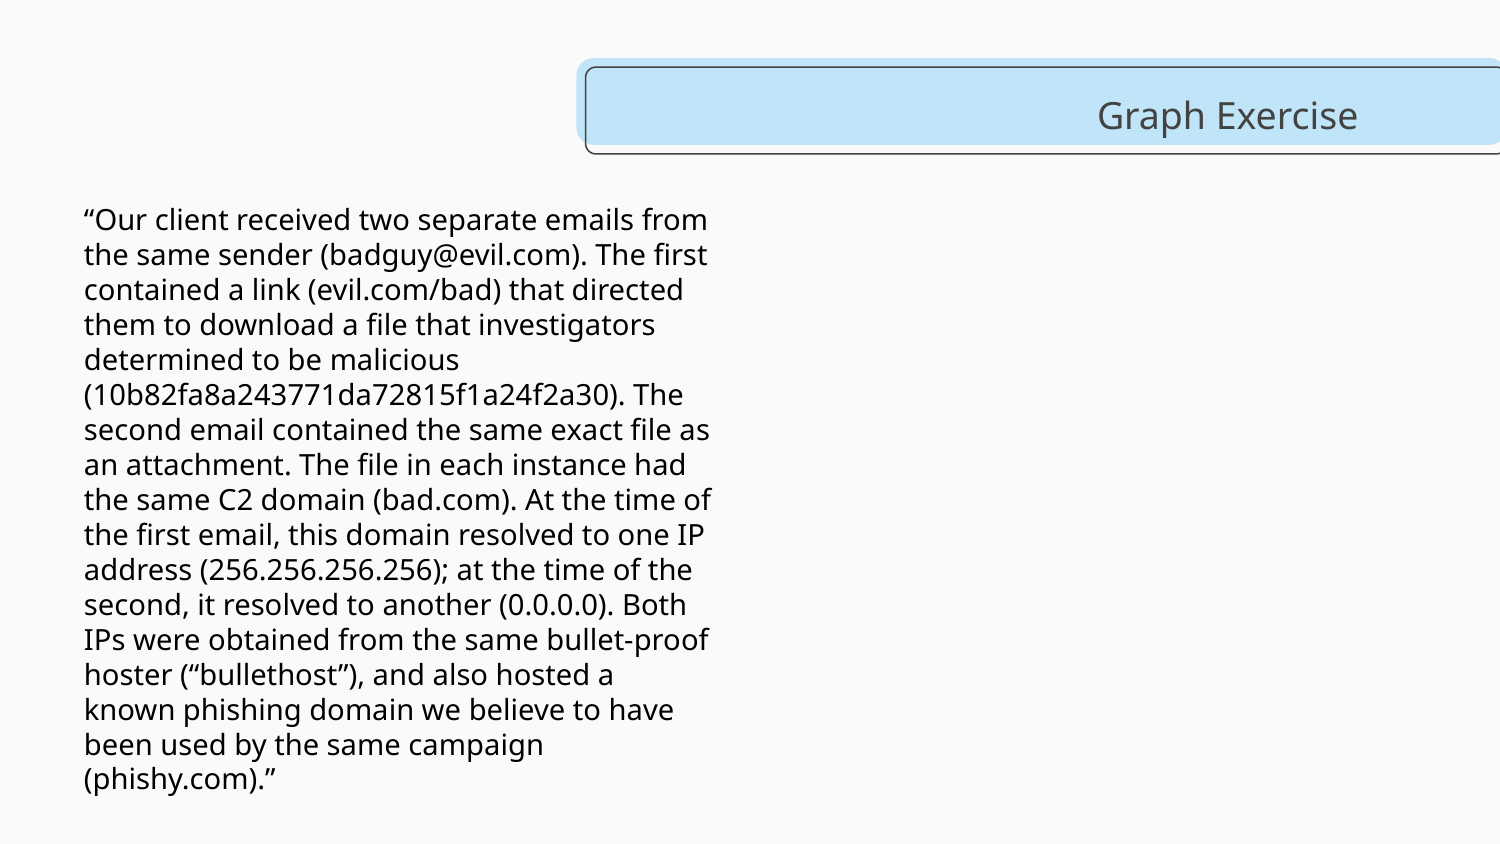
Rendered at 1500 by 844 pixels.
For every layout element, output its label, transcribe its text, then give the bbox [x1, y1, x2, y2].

text_box “Our client received two separate emails from the same sender (badguy@evil.com). The first contained a link (evil.com/bad) that directed them to download a file that investigators determined to be malicious (10b82fa8a243771da72815f1a24f2a30). The second email contained the same exact file as an attachment. The file in each instance had the same C2 domain (bad.com). At the time of the first email, this domain resolved to one IP address (256.256.256.256); at the time of the second, it resolved to another (0.0.0.0). Both IPs were obtained from the same bullet-proof hoster (“bullethost”), and also hosted a known phishing domain we believe to have been used by the same campaign (phishy.com).” [69, 186, 729, 811]
title Graph Exercise [849, 75, 1374, 154]
